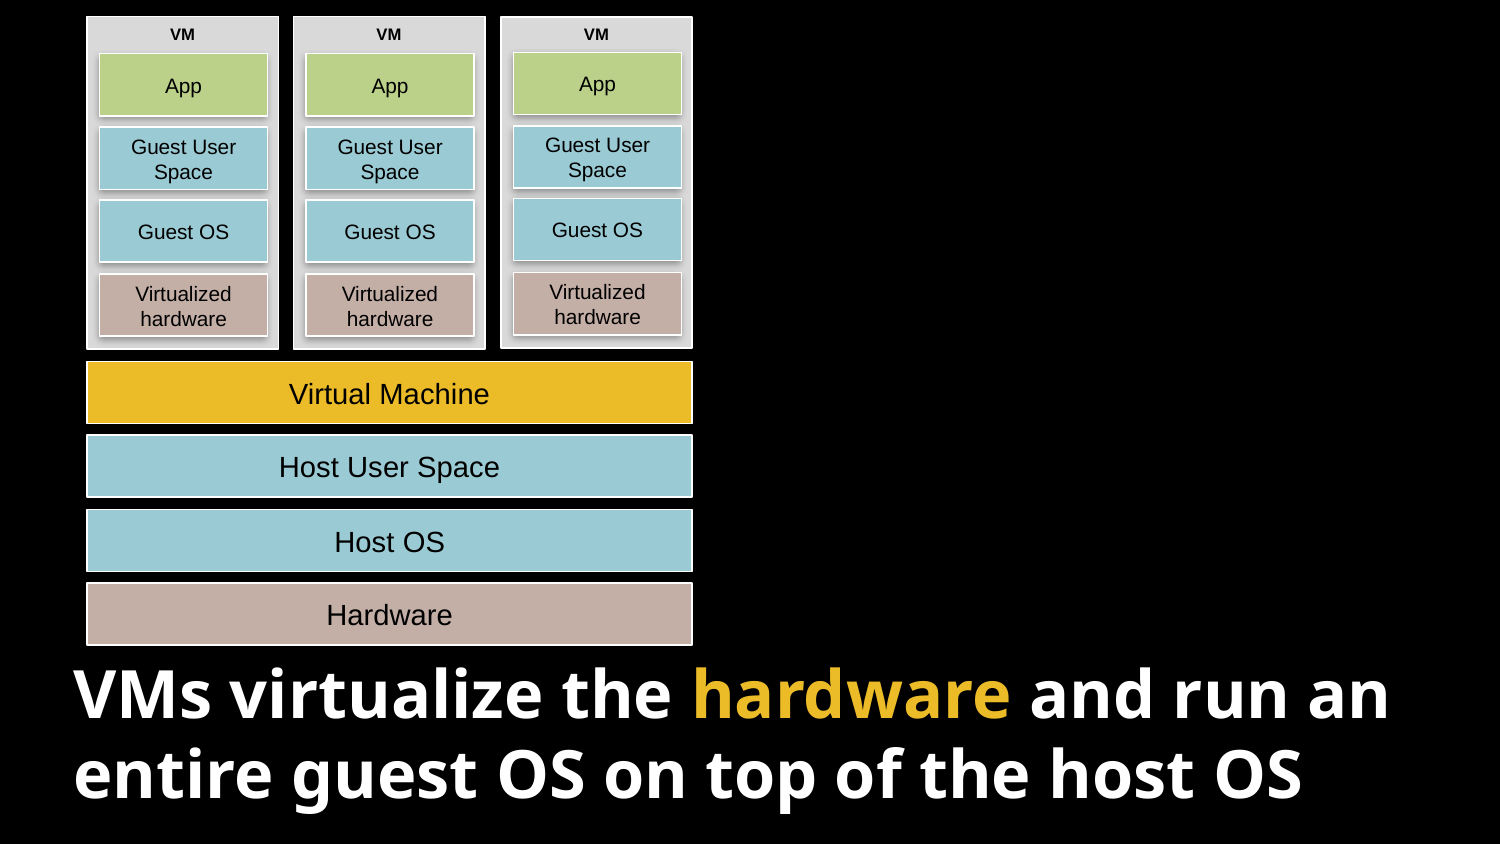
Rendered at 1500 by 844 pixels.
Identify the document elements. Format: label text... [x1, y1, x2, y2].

text_box Guest User Space [99, 126, 268, 190]
text_box Host User Space [86, 434, 693, 498]
text_box Hardware [86, 582, 693, 646]
text_box Guest User Space [513, 125, 682, 189]
text_box App [305, 53, 475, 117]
text_box VM [86, 16, 279, 350]
text_box VM [293, 16, 486, 350]
text_box Guest OS [513, 198, 682, 261]
text_box Guest OS [305, 199, 475, 263]
text_box Virtualized hardware [513, 272, 682, 336]
text_box App [99, 53, 268, 117]
text_box VM [500, 16, 693, 349]
text_box VMs virtualize the hardware and run an entire guest OS on top of the host OS [0, 620, 1500, 844]
text_box Virtualized hardware [305, 273, 475, 337]
text_box Virtualized hardware [99, 273, 268, 337]
text_box App [513, 52, 682, 115]
text_box Guest User Space [305, 126, 475, 190]
text_box Guest OS [99, 199, 268, 263]
text_box Host OS [86, 509, 693, 572]
text_box Virtual Machine [86, 361, 693, 424]
